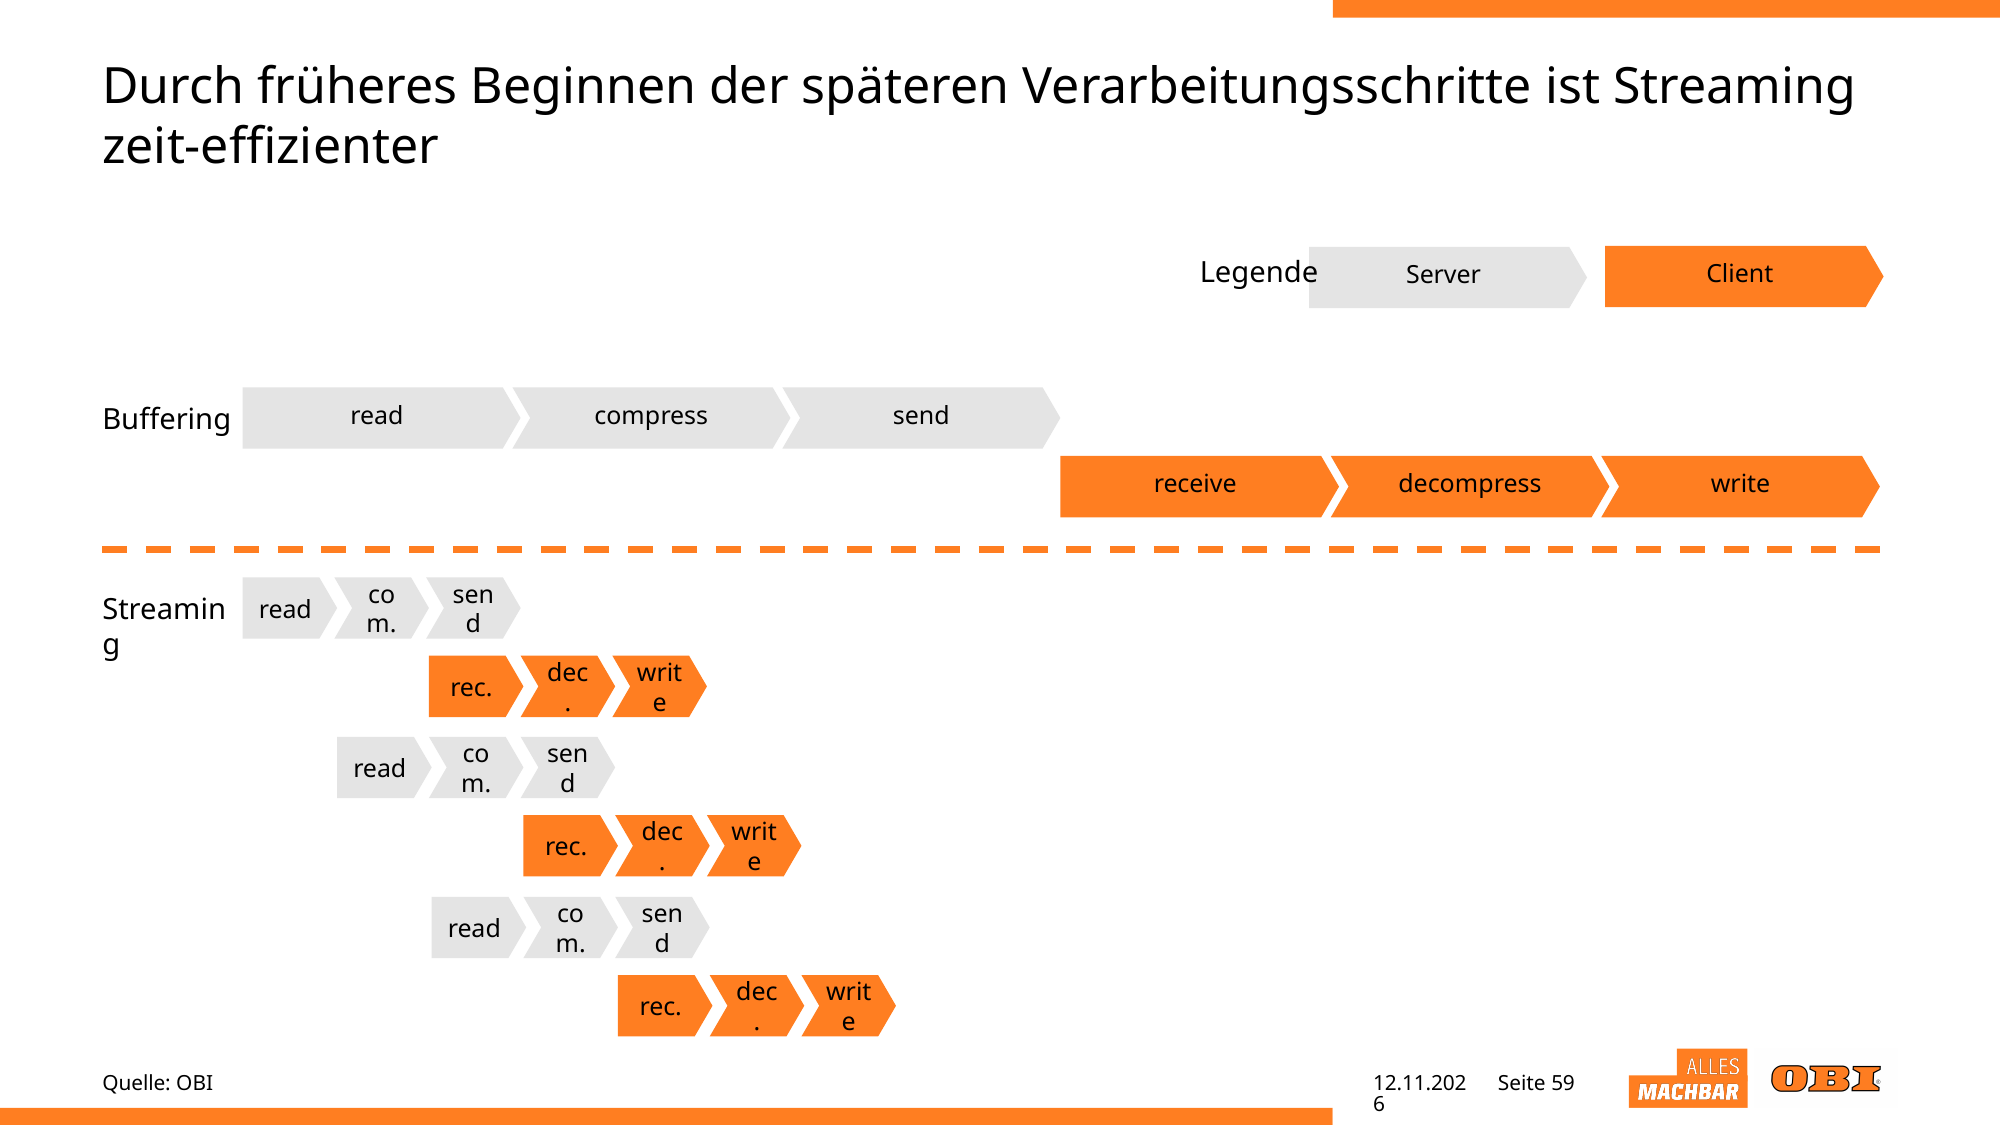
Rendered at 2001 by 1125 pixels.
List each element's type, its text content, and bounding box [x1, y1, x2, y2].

picture [1638, 1058, 1739, 1100]
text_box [337, 736, 616, 799]
title Durch früheres Beginnen der späteren Verarbeitungsschritte ist Streaming zeit-effizienter [102, 112, 1880, 174]
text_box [428, 655, 707, 718]
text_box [242, 577, 521, 639]
text_box Streaming [102, 590, 243, 661]
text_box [431, 896, 710, 959]
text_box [617, 975, 896, 1037]
footer Quelle: OBI [102, 1071, 1271, 1097]
text_box Client [1603, 244, 1885, 309]
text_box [1060, 455, 1880, 518]
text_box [523, 815, 802, 877]
picture [1754, 1048, 1898, 1107]
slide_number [1373, 1071, 1475, 1097]
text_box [242, 387, 1061, 449]
slide_number Seite 59 [1497, 1071, 1588, 1097]
text_box Server [1307, 245, 1589, 310]
text_box Buffering [102, 400, 242, 436]
text_box Legende [1199, 253, 1363, 289]
